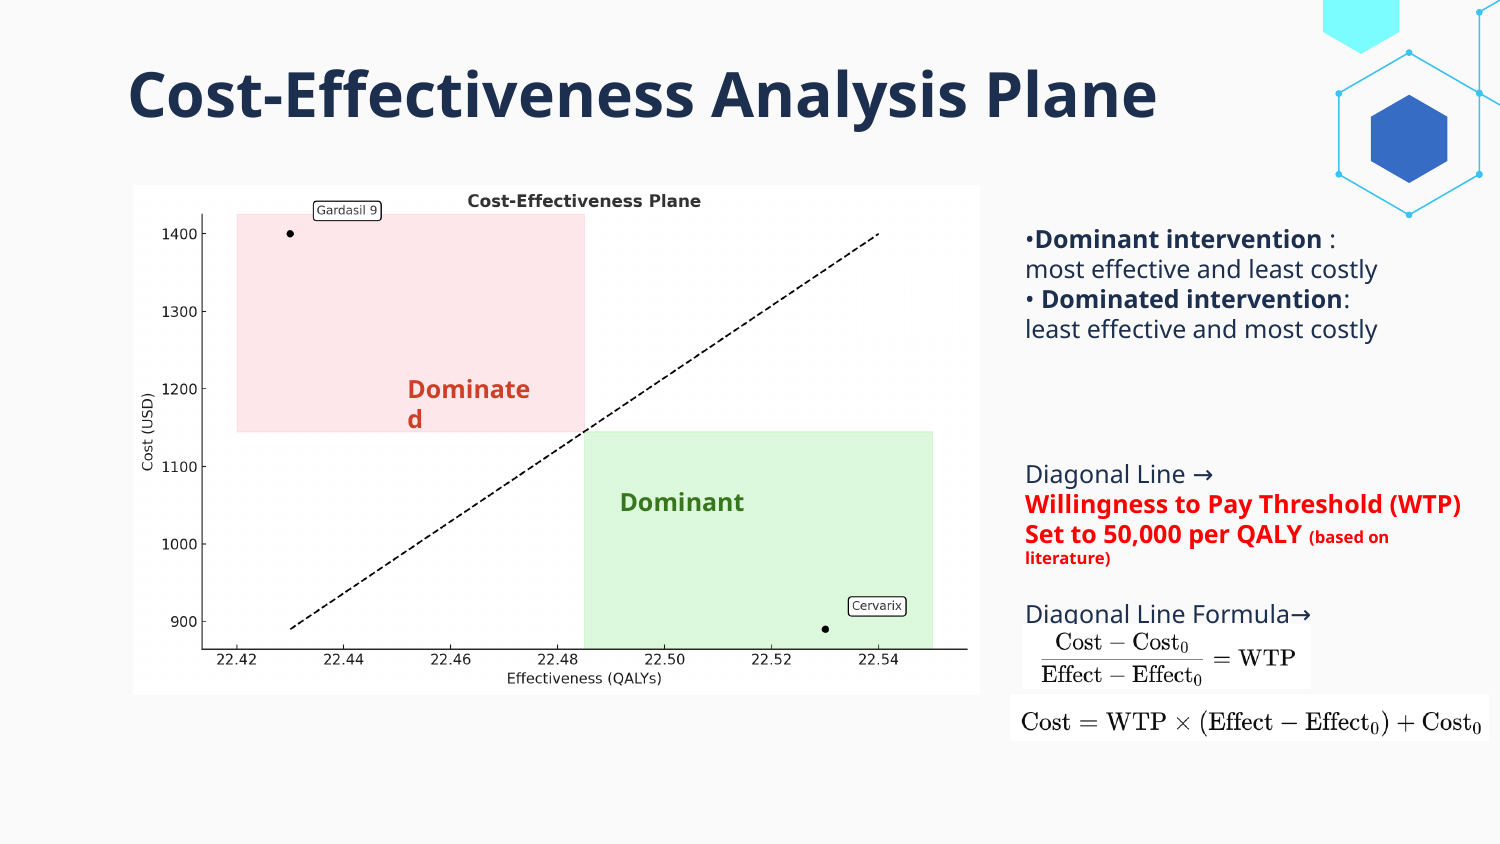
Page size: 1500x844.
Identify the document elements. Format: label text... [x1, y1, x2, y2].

title Cost-Effectiveness Analysis Plane [112, 39, 1376, 134]
text_box •Dominant intervention : most effective and least costly • Dominated intervention: least effective and most costly [1010, 208, 1474, 359]
picture [1022, 624, 1312, 689]
text_box Diagonal Line → Willingness to Pay Threshold (WTP) Set to 50,000 per QALY (based on literature) Diagonal Line Formula→ [1010, 443, 1489, 651]
text_box [984, 203, 1320, 338]
picture [133, 185, 980, 695]
picture [1009, 694, 1489, 742]
